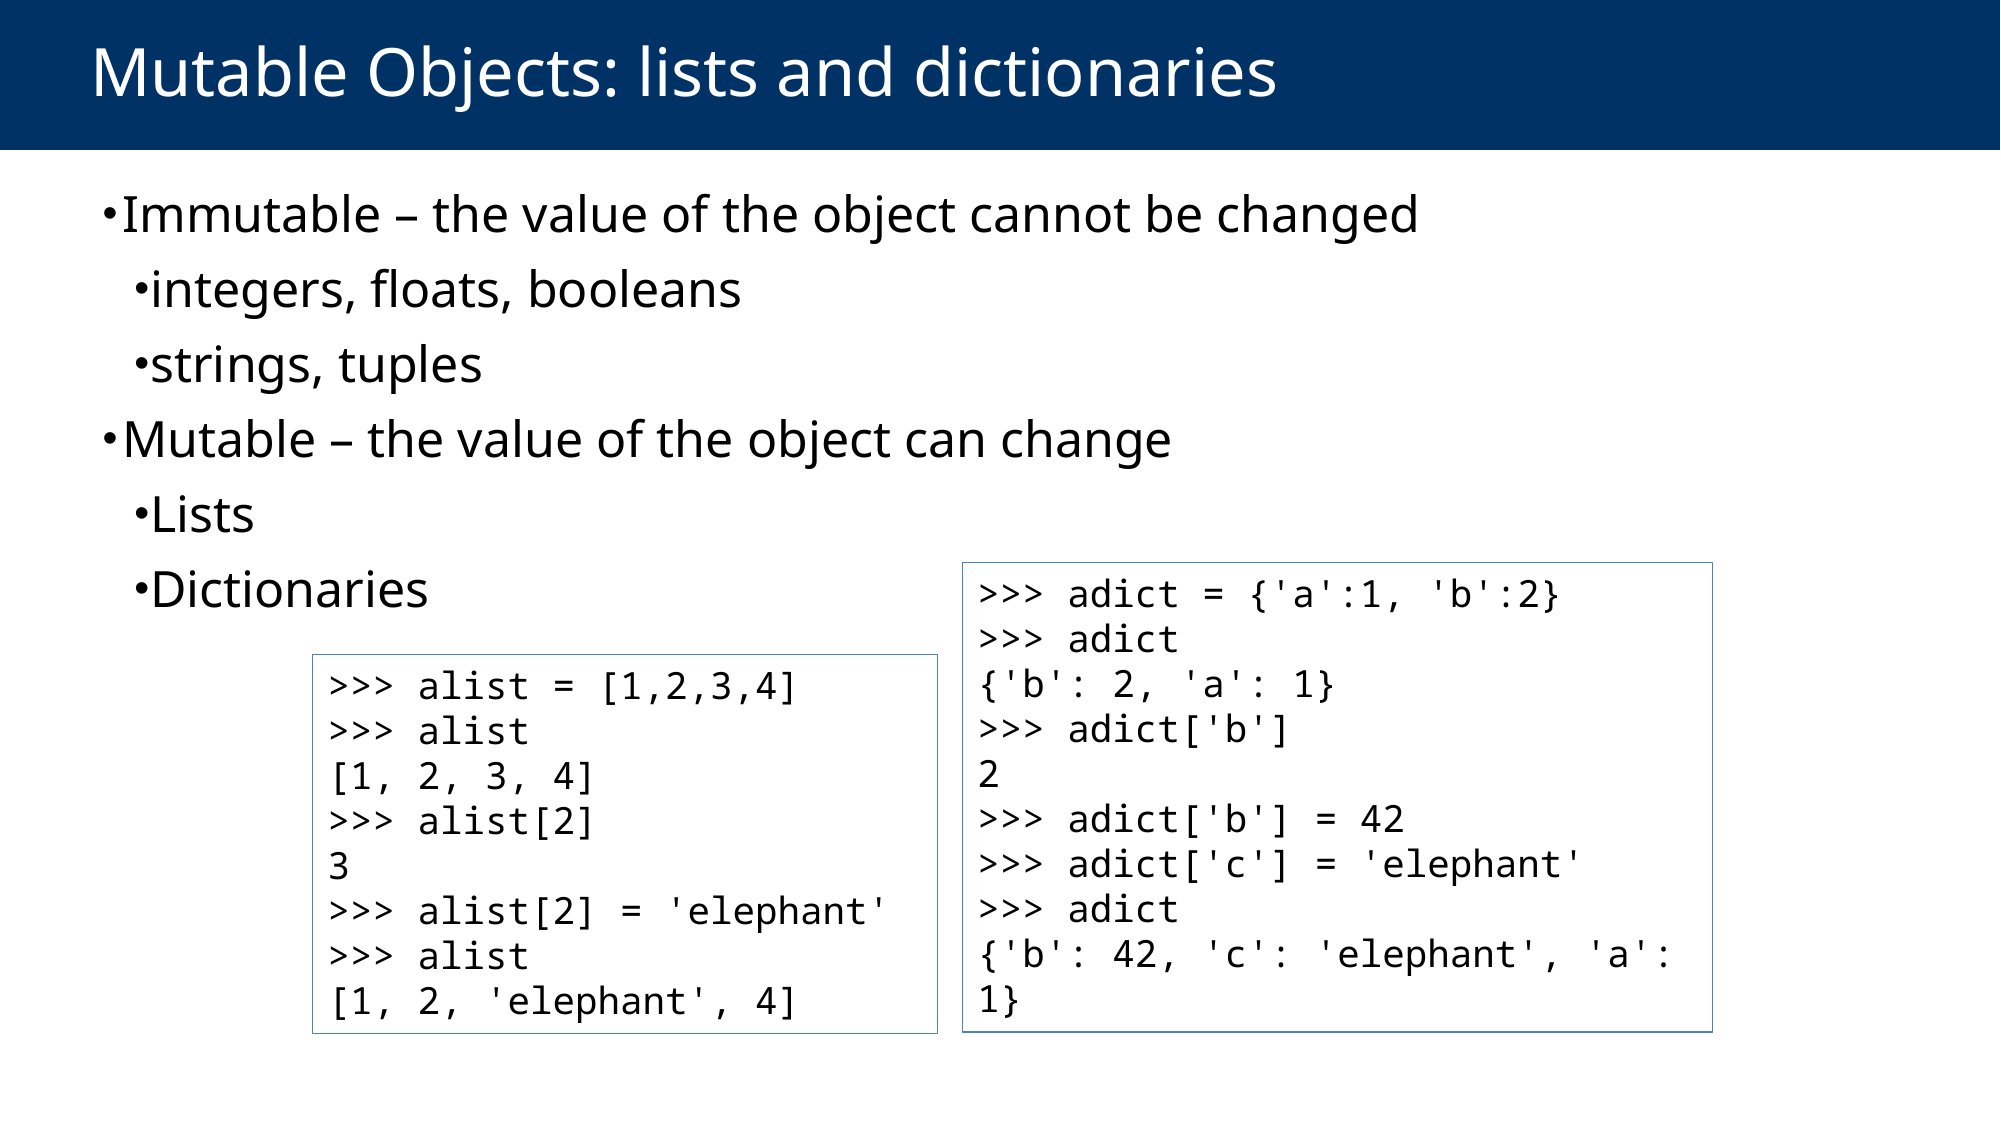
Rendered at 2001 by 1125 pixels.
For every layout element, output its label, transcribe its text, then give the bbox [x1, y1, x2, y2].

list Immutable – the value of the object cannot be changed integers, floats, booleans strings, tuples Mutable – the value of the object can change Lists Dictionaries [87, 174, 1928, 1038]
text_box >>> alist = [1,2,3,4] >>> alist [1, 2, 3, 4] >>> alist[2] 3 >>> alist[2] = 'elephant' >>> alist [1, 2, 'elephant', 4] [312, 654, 938, 1034]
text_box >>> adict = {'a':1, 'b':2} >>> adict {'b': 2, 'a': 1} >>> adict['b'] 2 >>> adict['b'] = 42 >>> adict['c'] = 'elephant' >>> adict {'b': 42, 'c': 'elephant', 'a': 1} [962, 562, 1713, 1032]
text_box Mutable Objects: lists and dictionaries [0, 0, 2000, 150]
